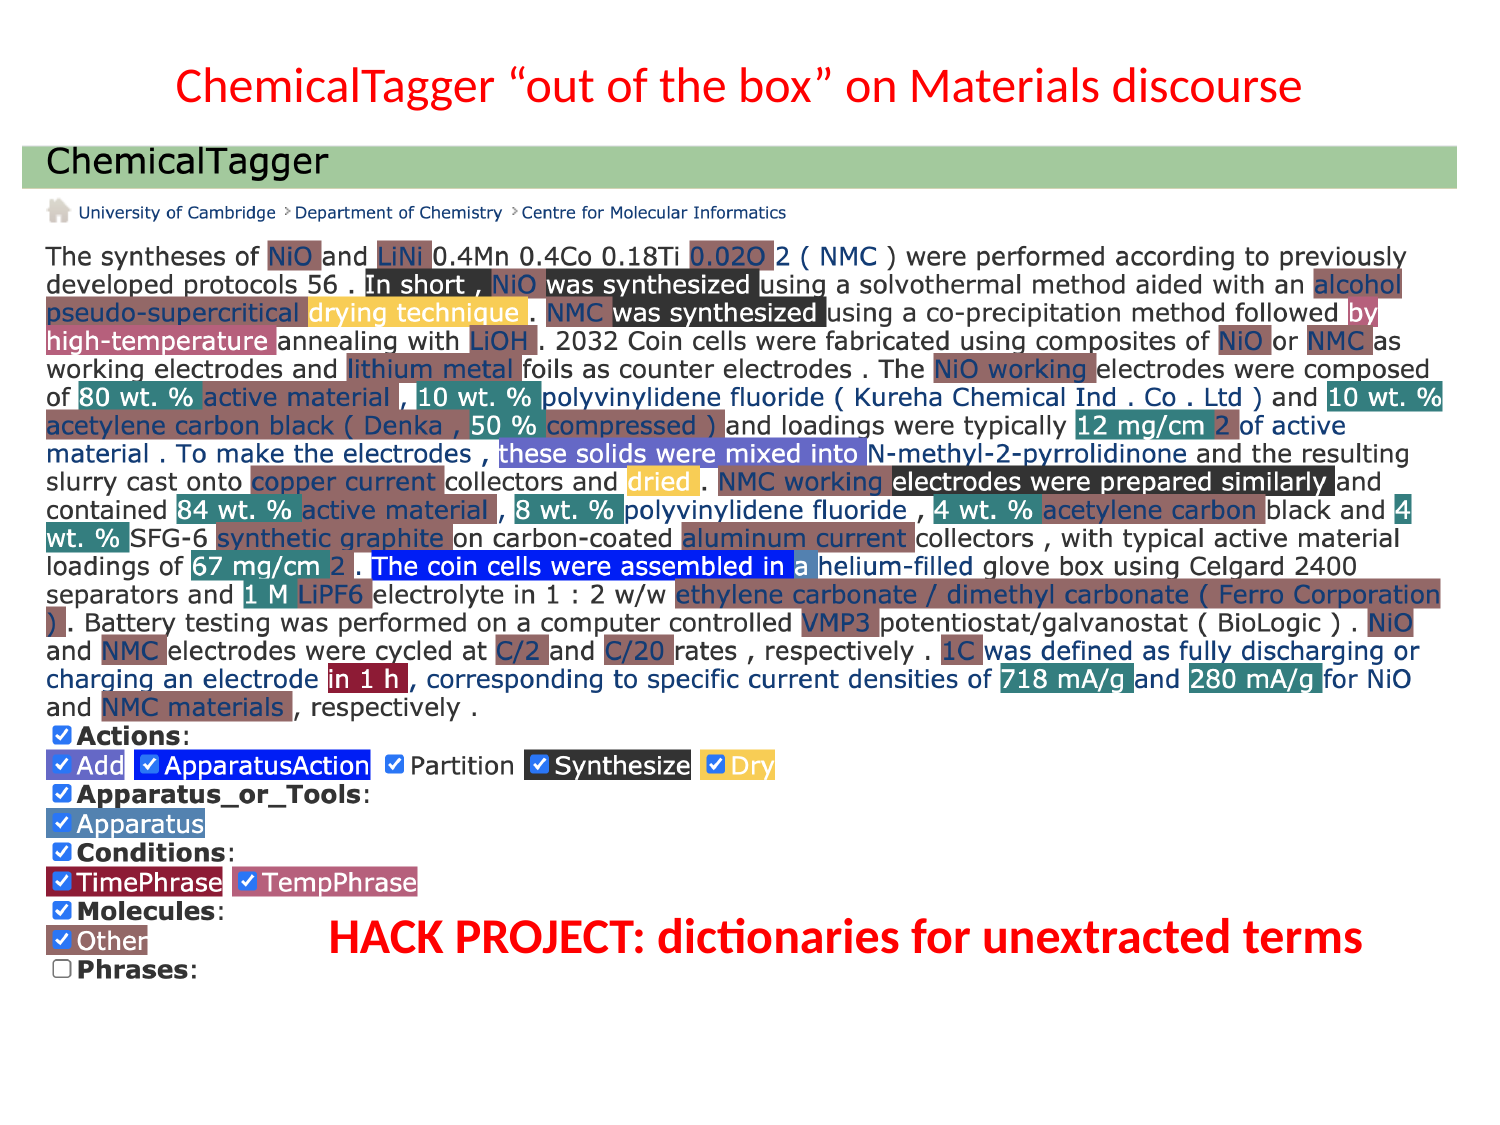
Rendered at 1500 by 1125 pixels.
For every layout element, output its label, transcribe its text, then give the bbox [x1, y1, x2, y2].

text_box ChemicalTagger “out of the box” on Materials discourse [160, 45, 1319, 121]
picture [22, 143, 1457, 983]
